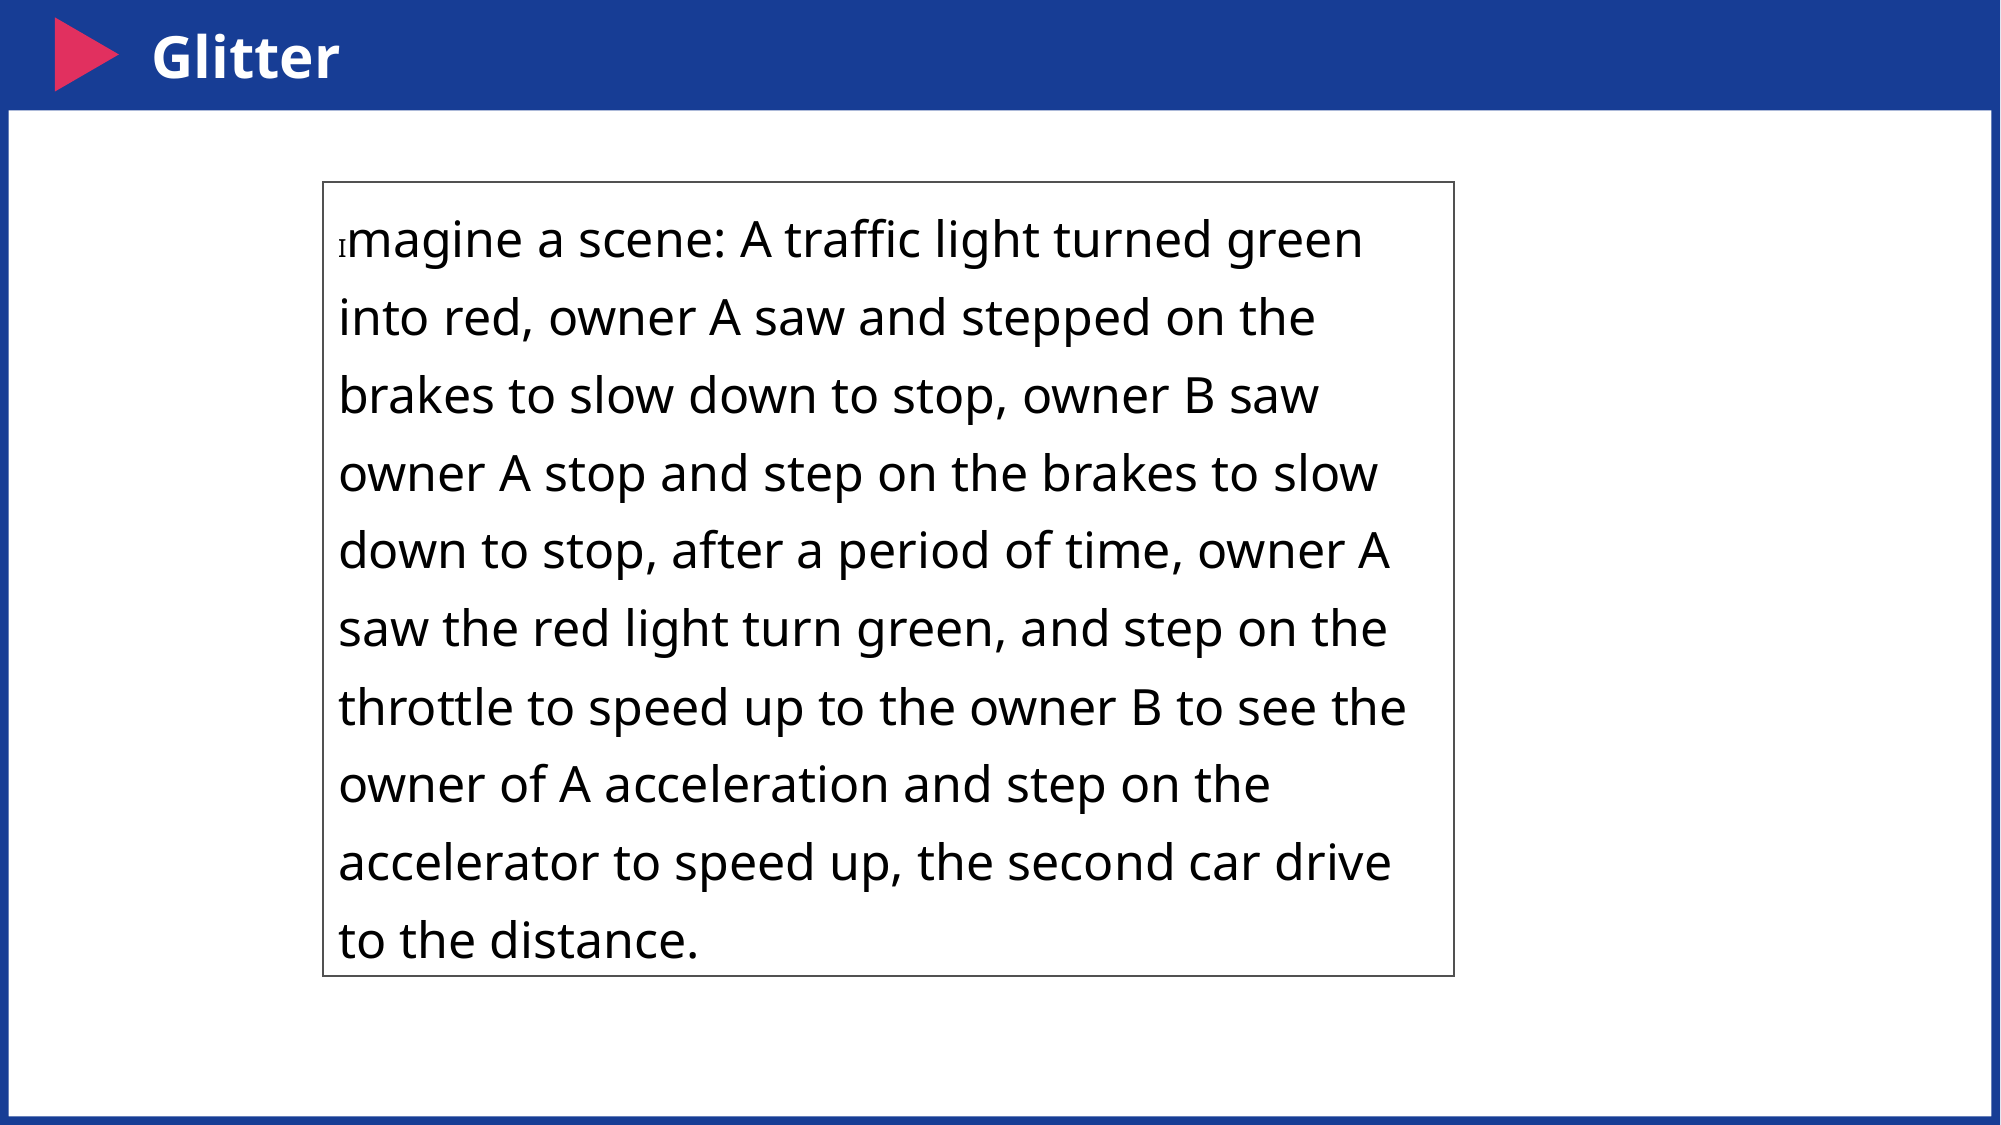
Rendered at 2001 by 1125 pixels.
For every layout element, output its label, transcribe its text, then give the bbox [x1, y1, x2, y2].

text_box Imagine a scene: A traffic light turned green into red, owner A saw and stepped on the brakes to slow down to stop, owner B saw owner A stop and step on the brakes to slow down to stop, after a period of time, owner A saw the red light turn green, and step on the throttle to speed up to the owner B to see the owner of A acceleration and step on the accelerator to speed up, the second car drive to the distance. [322, 181, 1455, 977]
list Glitter [136, 0, 1935, 111]
text_box “ [0, 33, 344, 766]
